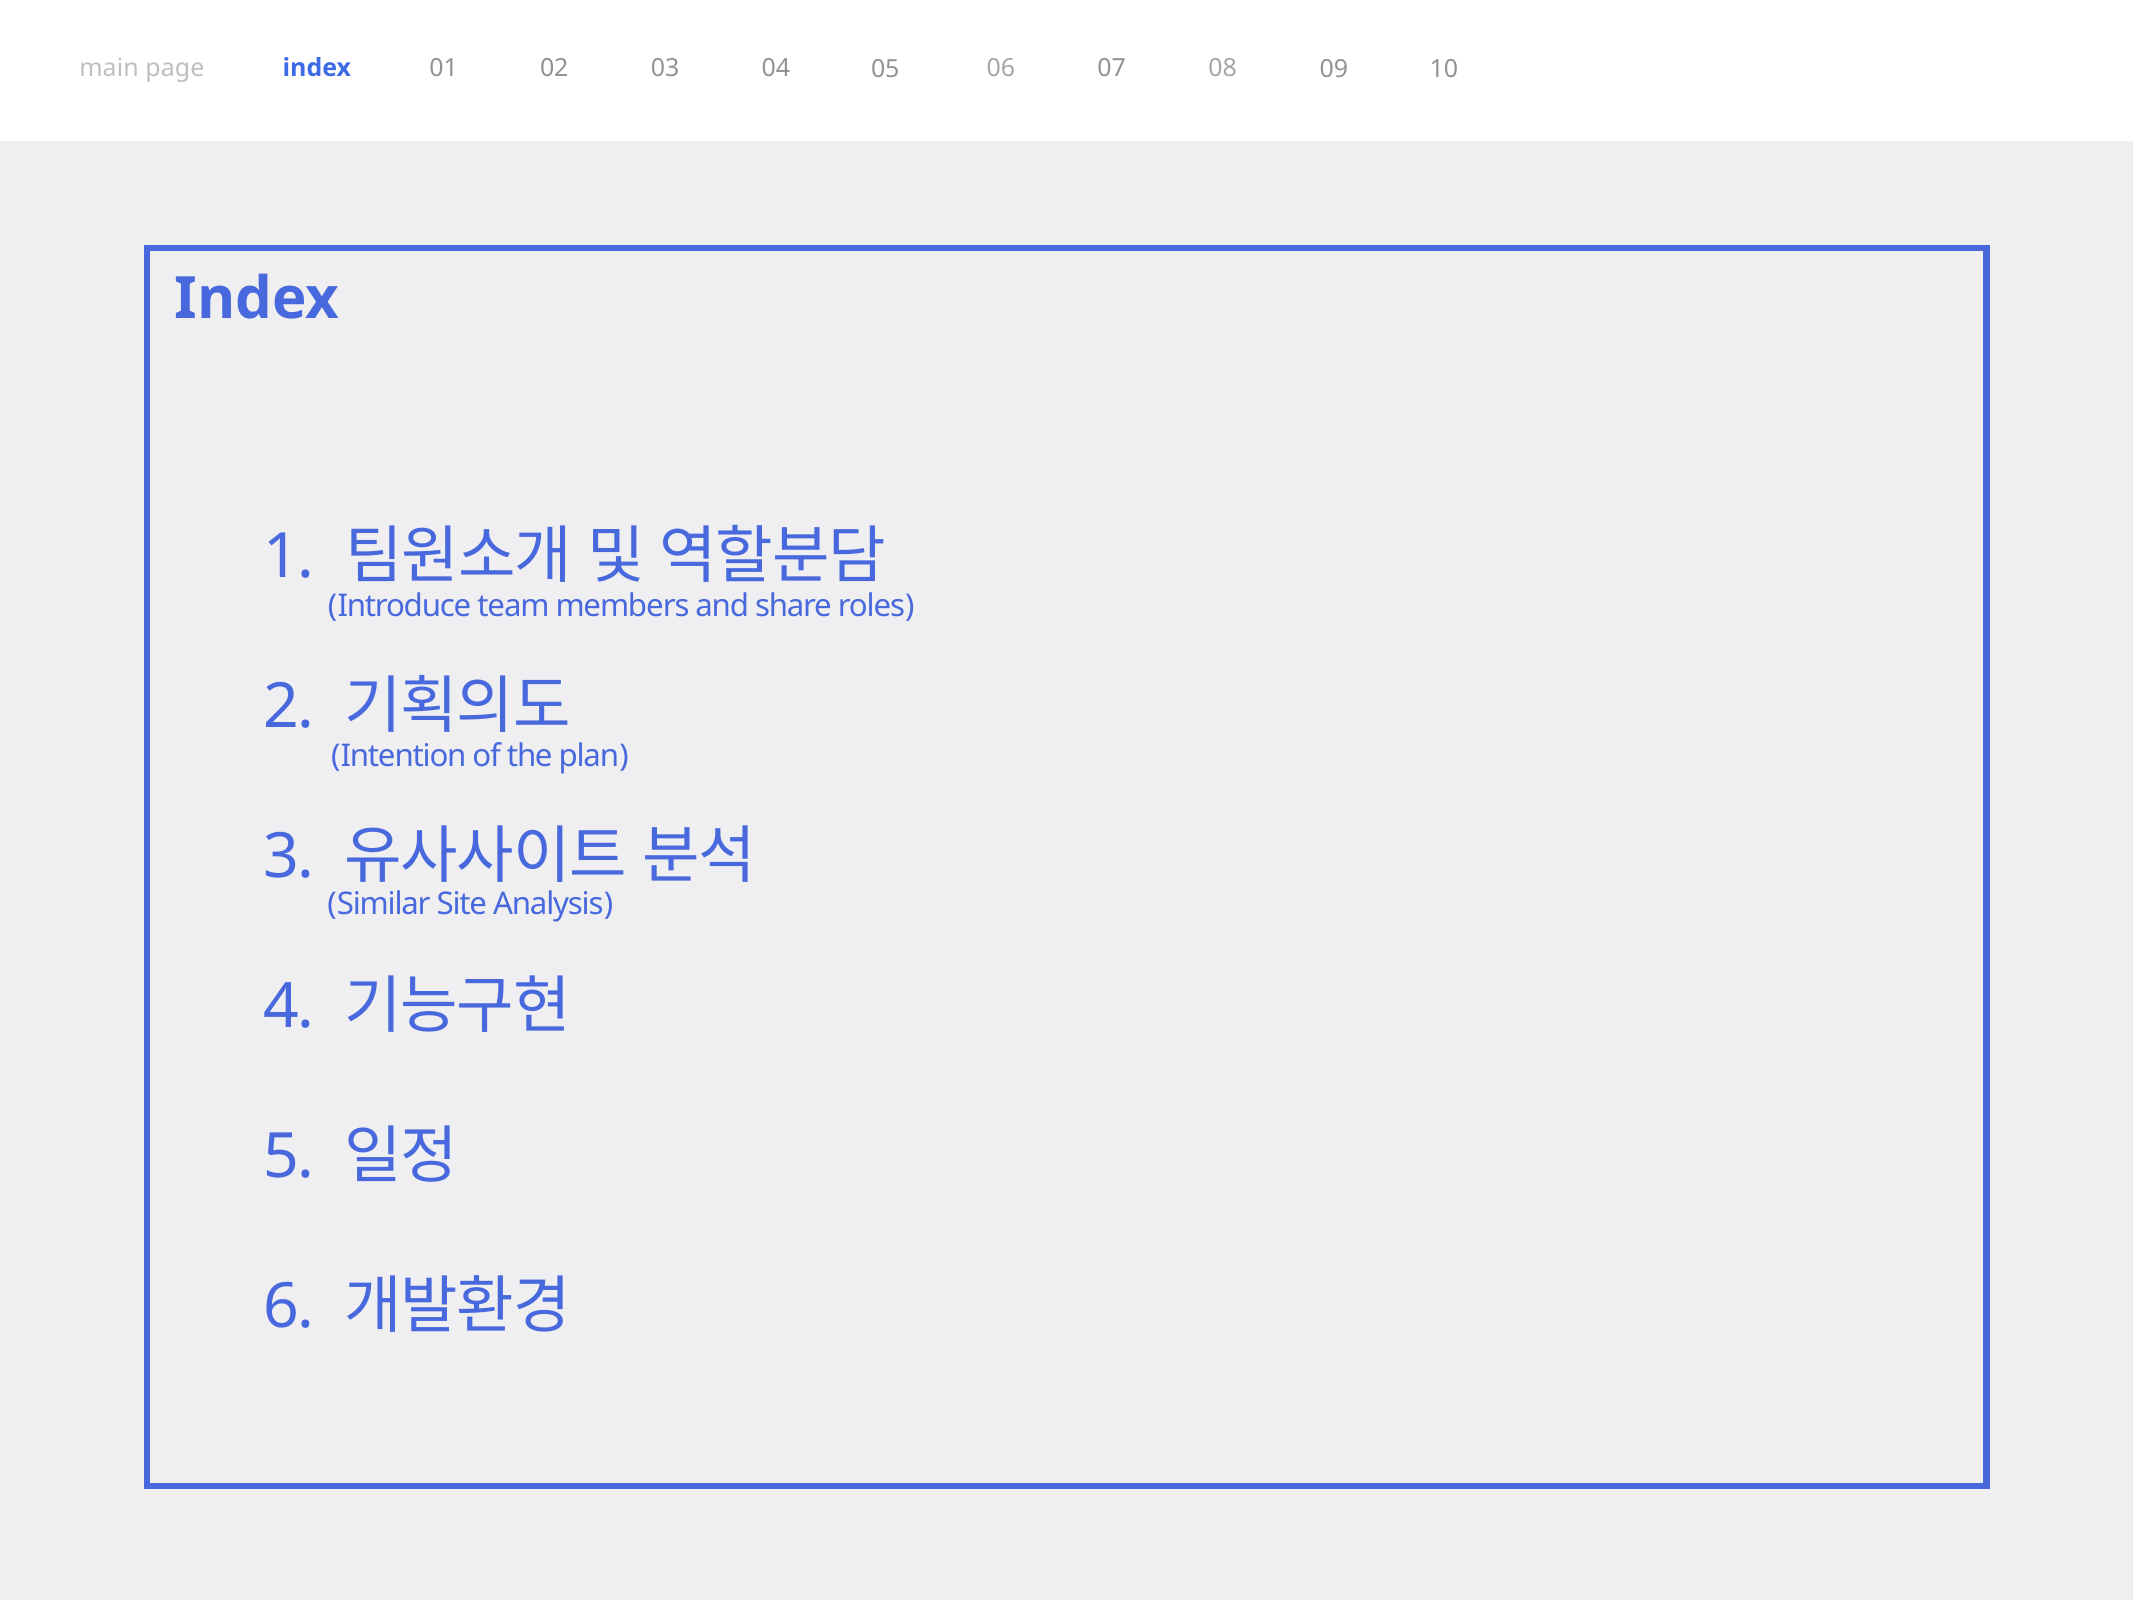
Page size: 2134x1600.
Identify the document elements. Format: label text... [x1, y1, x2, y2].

text_box index [274, 47, 360, 91]
text_box 01 [420, 47, 467, 91]
text_box (Introduce team members and share roles) [304, 578, 930, 631]
text_box [0, 0, 2134, 142]
text_box 10 [1421, 47, 1467, 92]
text_box 04 [753, 47, 799, 91]
text_box [146, 248, 1987, 1487]
text_box 07 [1089, 47, 1135, 91]
text_box 02 [531, 47, 578, 91]
text_box 03 [642, 47, 688, 91]
text_box main page [71, 47, 213, 91]
text_box 1. 팀원소개 및 역할분담 2. 기획의도 3. 유사사이트 분석 4. 기능구현 5. 일정 6. 개발환경 [254, 431, 895, 1348]
text_box (Similar Site Analysis) [312, 876, 689, 929]
text_box Index [166, 260, 384, 340]
text_box 08 [1199, 47, 1246, 91]
text_box (Intention of the plan) [316, 728, 644, 781]
text_box 09 [1311, 48, 1357, 92]
text_box 05 [862, 47, 908, 92]
text_box 06 [978, 47, 1024, 91]
